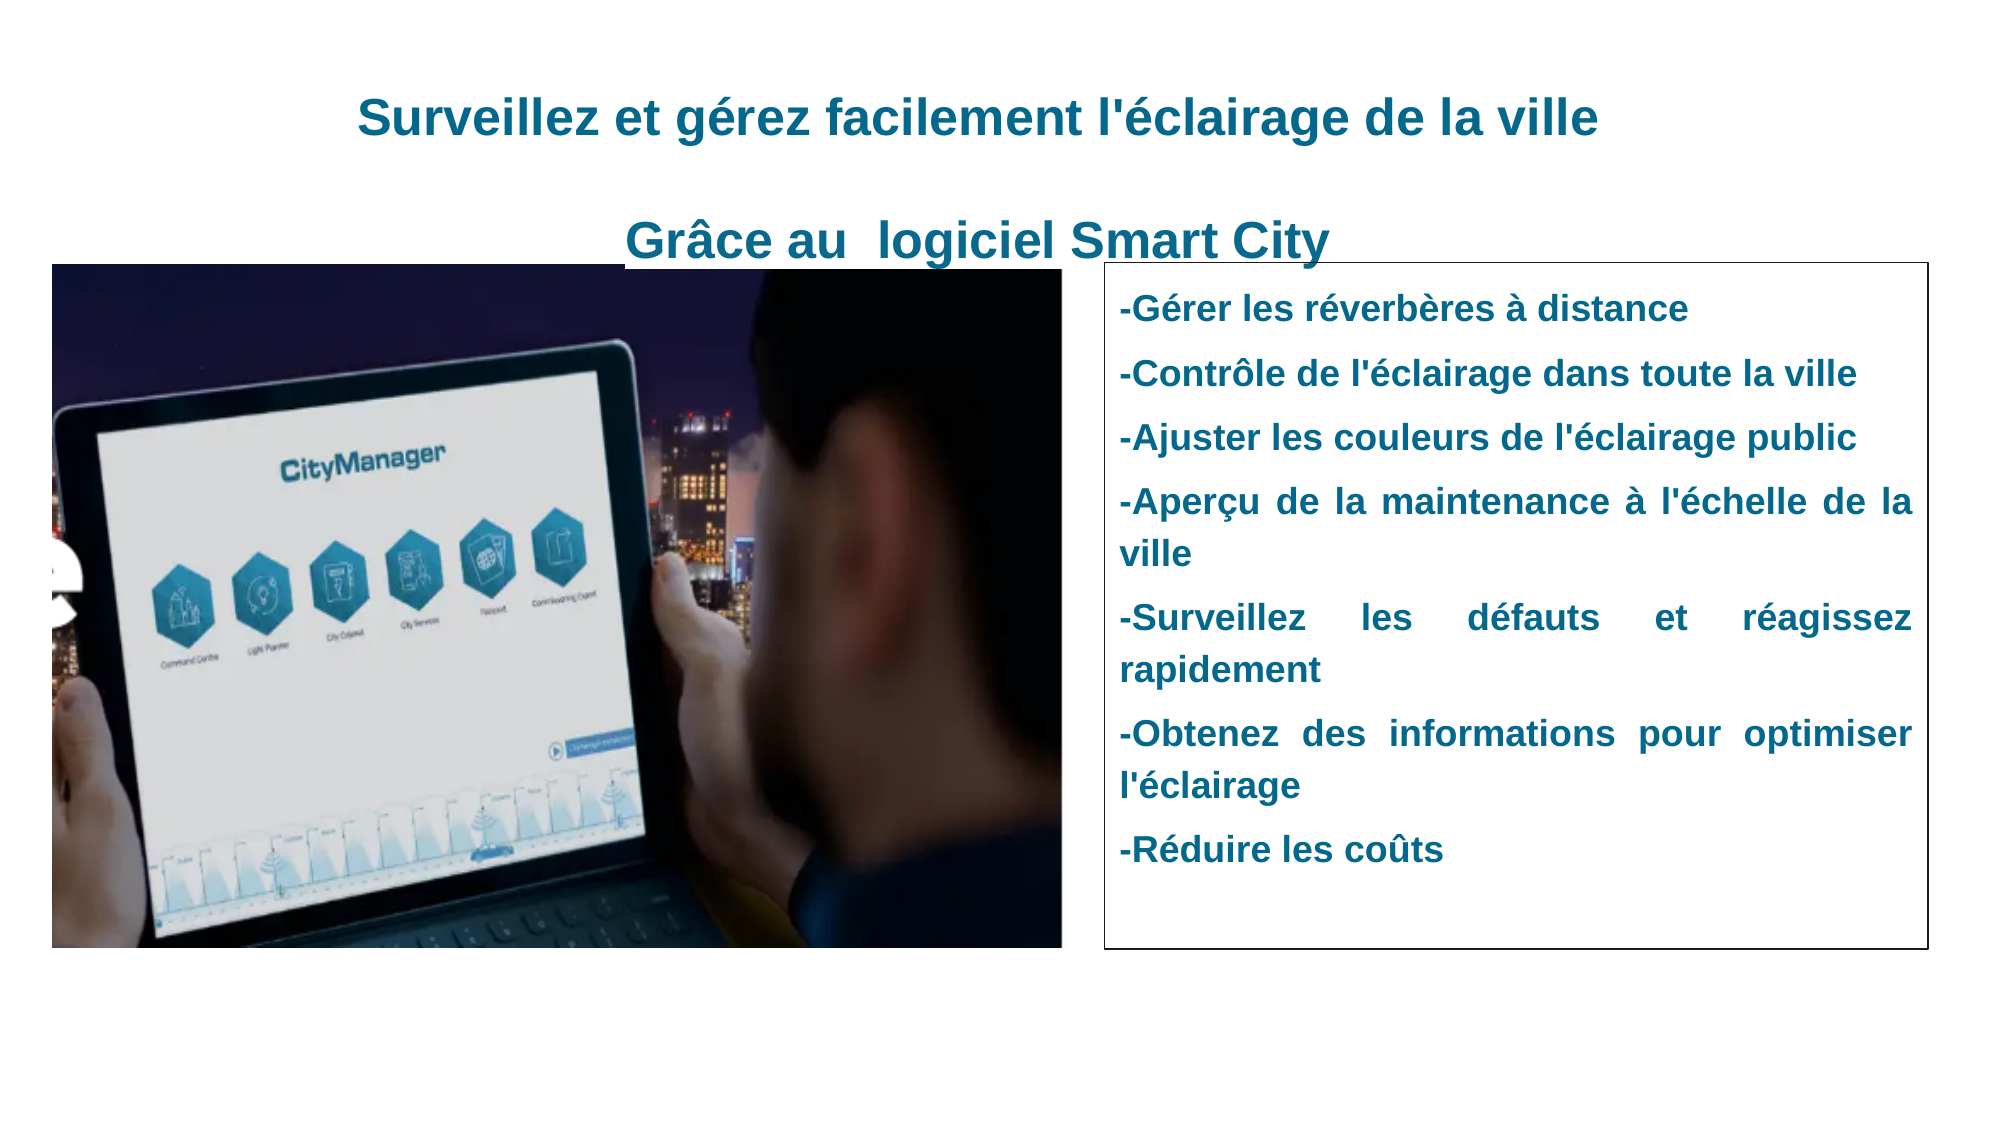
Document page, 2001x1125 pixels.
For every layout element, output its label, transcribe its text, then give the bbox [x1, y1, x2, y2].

picture [52, 264, 1069, 948]
text_box Surveillez et gérez facilement l'éclairage de la ville Grâce au logiciel Smart City [0, 18, 2000, 284]
text_box -Gérer les réverbères à distance -Contrôle de l'éclairage dans toute la ville -Ajuster les couleurs de l'éclairage public -Aperçu de la maintenance à l'échelle de la ville -Surveillez les défauts et réagissez rapidement -Obtenez des informations pour optimiser l'éclairage -Réduire les coûts [1104, 262, 1928, 950]
